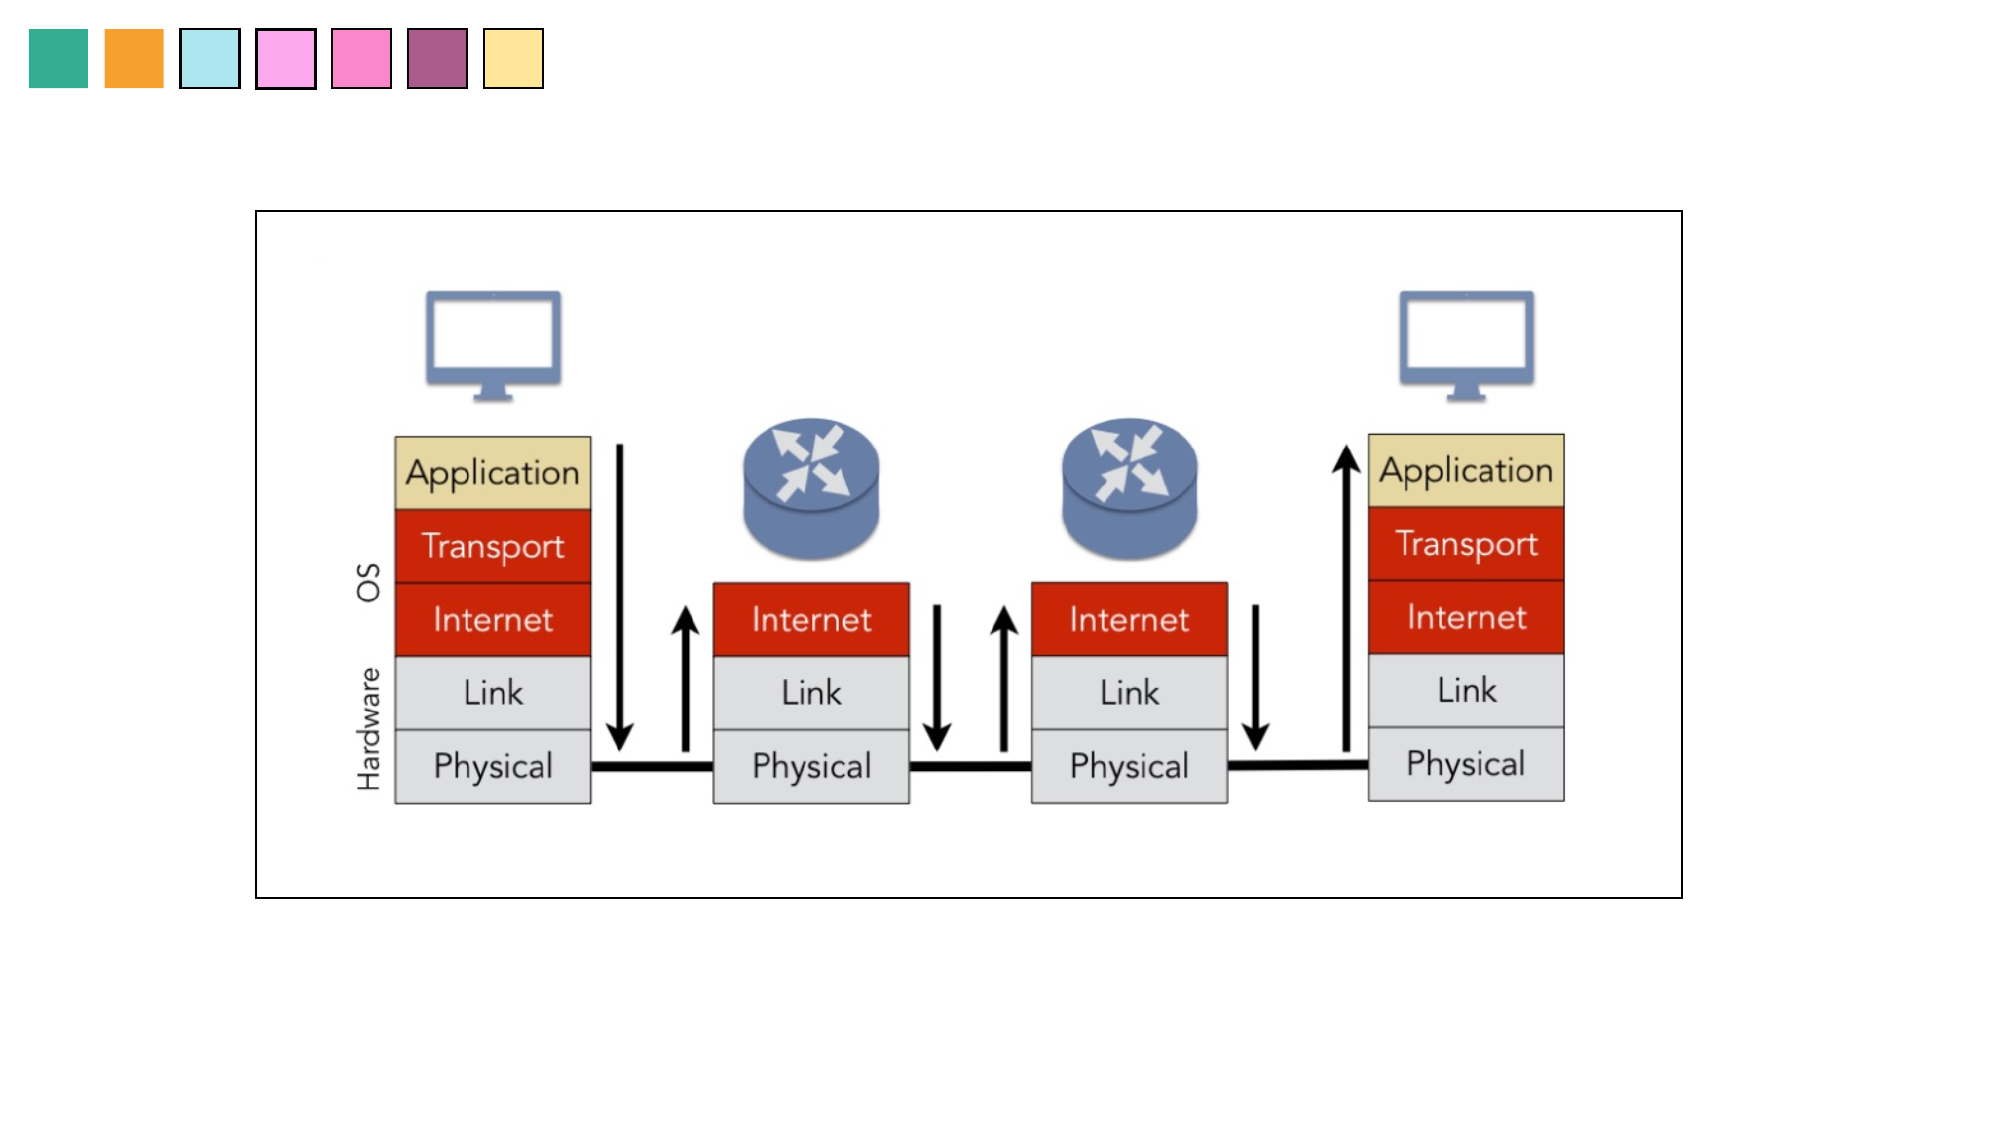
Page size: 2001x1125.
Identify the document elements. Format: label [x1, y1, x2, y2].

picture [317, 260, 1593, 825]
text_box [483, 28, 544, 89]
text_box [255, 28, 316, 89]
text_box [179, 28, 241, 89]
text_box [104, 28, 165, 89]
text_box [255, 210, 1683, 899]
text_box [407, 28, 468, 89]
text_box [331, 28, 392, 89]
text_box [28, 28, 89, 89]
